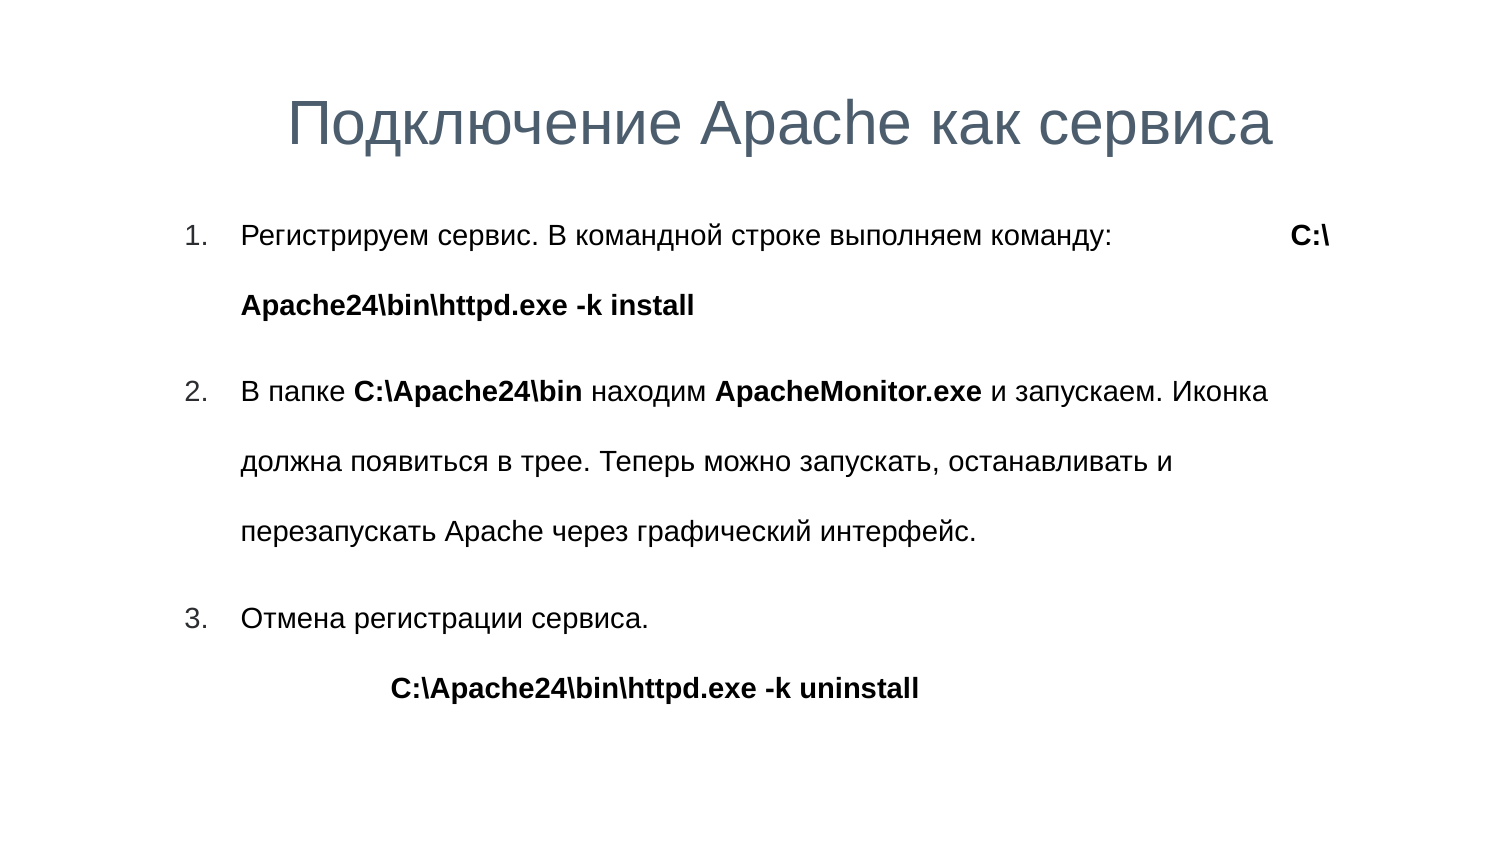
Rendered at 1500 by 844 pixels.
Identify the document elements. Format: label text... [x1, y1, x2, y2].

text_box Регистрируем сервис. В командной строке выполняем команду: C:\Apache24\bin\httpd.exe -k install В папке C:\Apache24\bin находим ApacheMonitor.exe и запускаем. Иконка должна появиться в трее. Теперь можно запускать, останавливать и перезапускать Apache через графический интерфейс. Отмена регистрации сервиса. C:\Apache24\bin\httpd.exe -k uninstall [156, 173, 1358, 746]
text_box Подключение Apache как сервиса [216, 64, 1344, 173]
